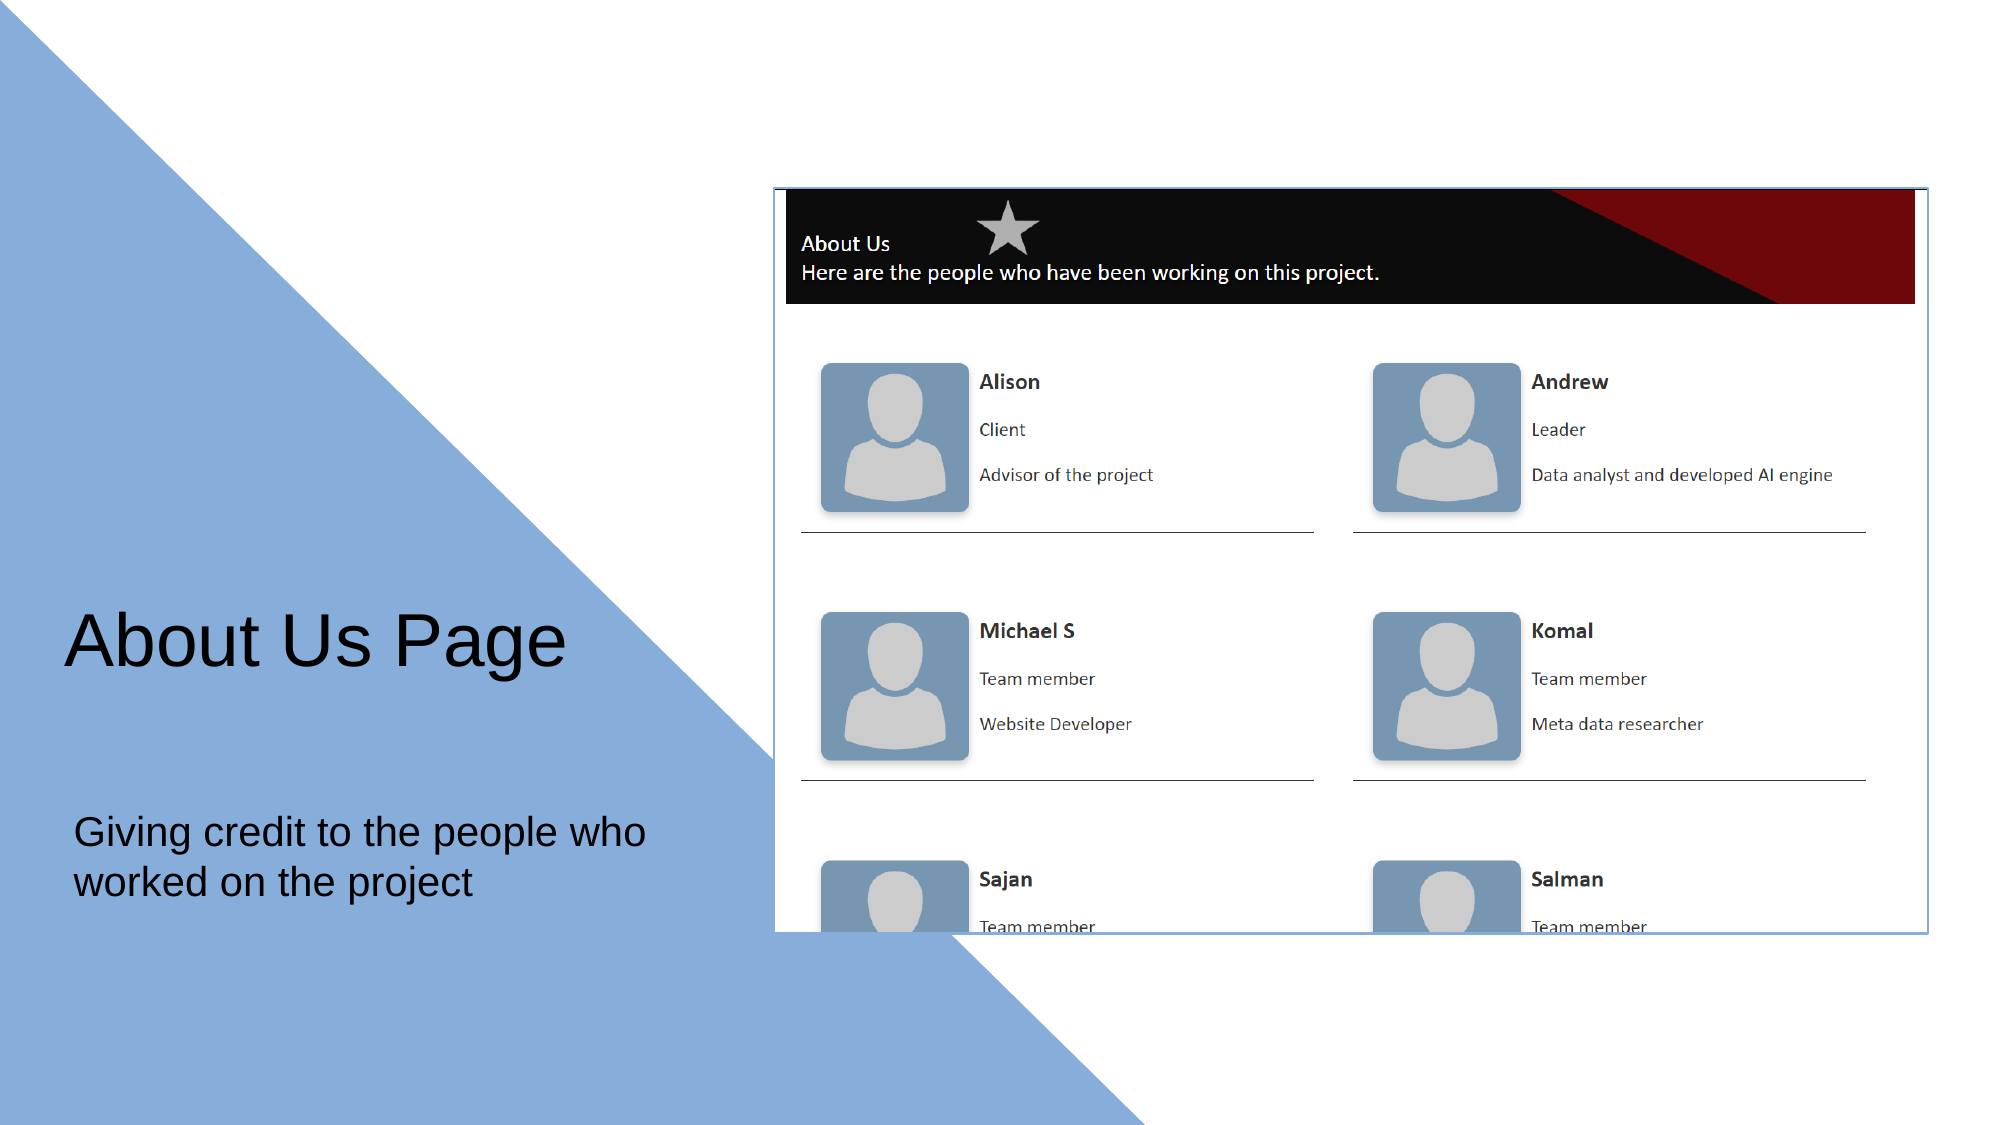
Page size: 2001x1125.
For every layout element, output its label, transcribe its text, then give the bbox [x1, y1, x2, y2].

text_box About Us Page [58, 591, 717, 682]
picture [774, 189, 1927, 933]
text_box Giving credit to the people who worked on the project [58, 797, 682, 913]
